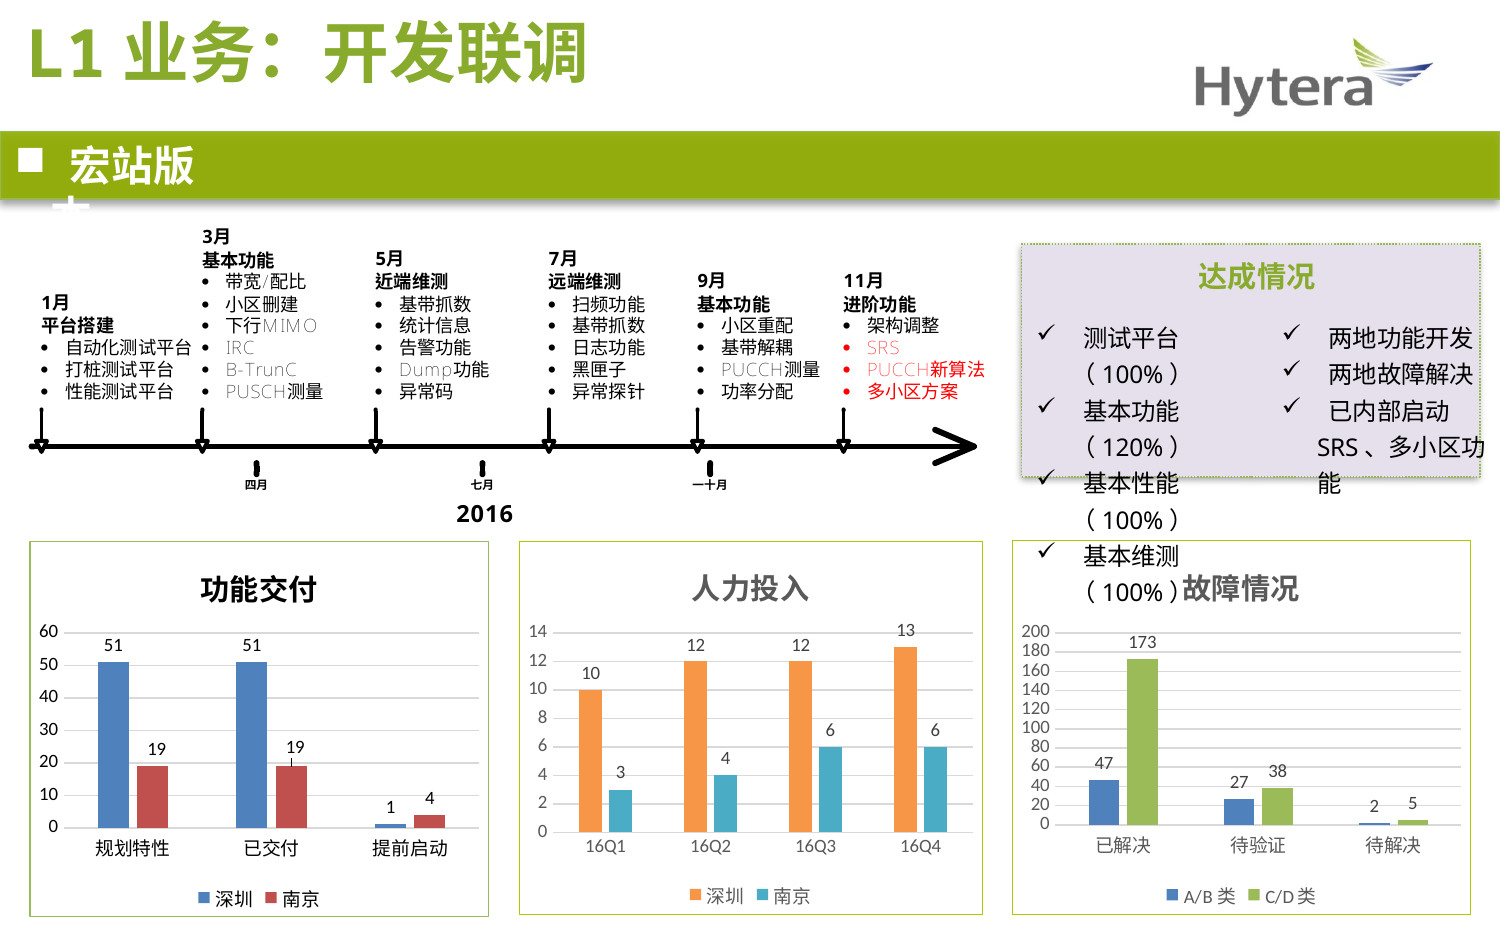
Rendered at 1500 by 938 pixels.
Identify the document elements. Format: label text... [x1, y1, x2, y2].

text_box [0, 220, 1010, 536]
text_box [0, 131, 1500, 200]
text_box 两地功能开发 两地故障解决 已内部启动SRS、多小区功能 [1266, 308, 1500, 505]
text_box 达成情况 [1084, 251, 1430, 301]
text_box L1业务：开发联调 [11, 11, 961, 90]
chart [518, 540, 983, 915]
chart [1011, 540, 1471, 915]
text_box 测试平台（100%） 基本功能（120%） 基本性能（100%） 基本维测（100%） [1021, 308, 1294, 539]
chart [29, 540, 490, 918]
text_box 宏站版本 [0, 132, 243, 219]
picture [1136, 0, 1500, 131]
text_box [1021, 243, 1481, 308]
